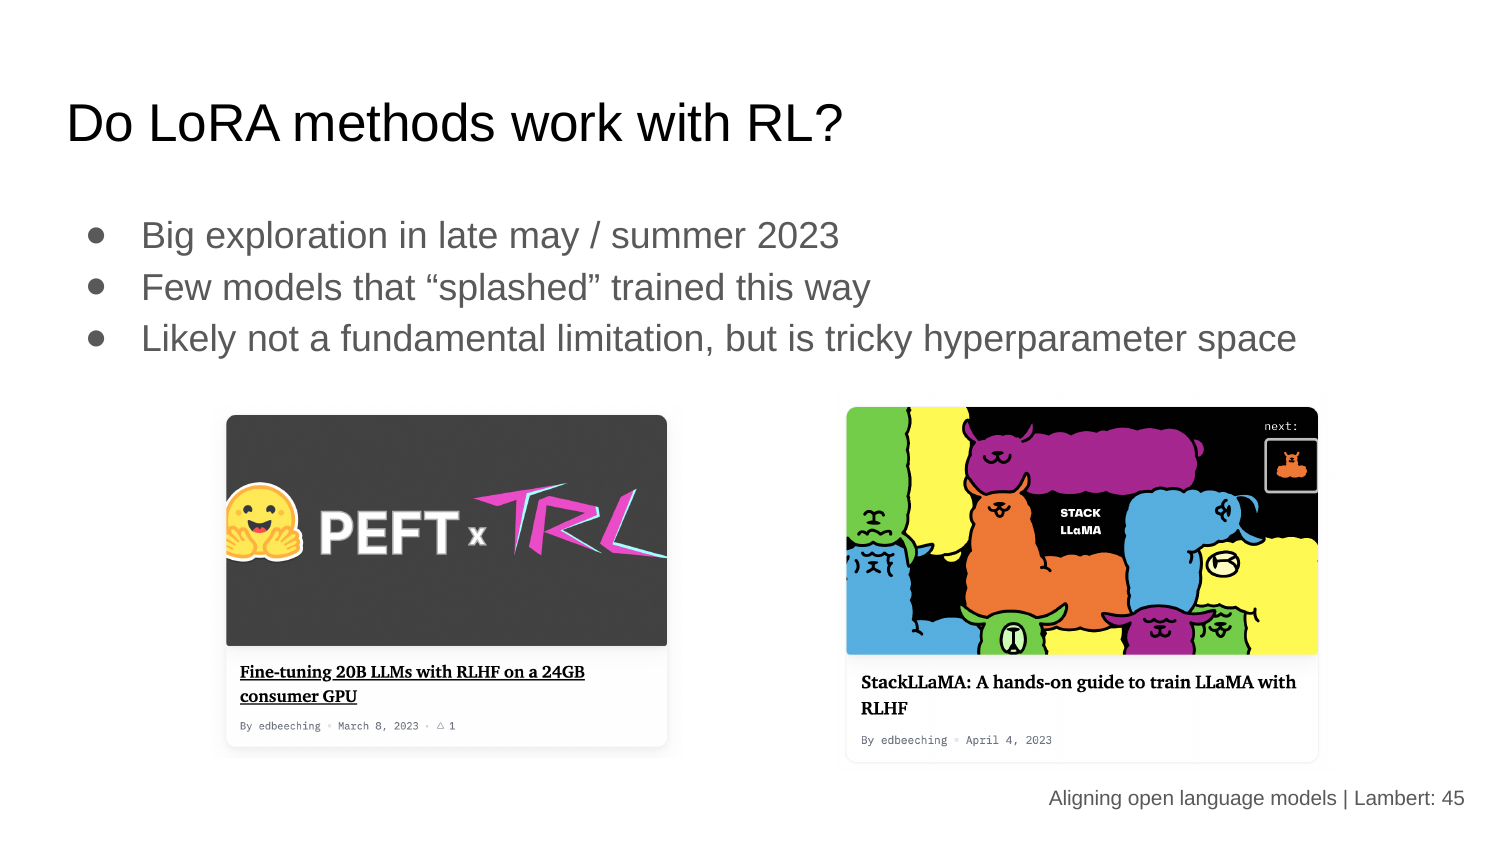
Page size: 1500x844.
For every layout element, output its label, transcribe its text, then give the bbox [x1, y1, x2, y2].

title Do LoRA methods work with RL? [51, 72, 1449, 167]
slide_number Aligning open language models | Lambert: ‹#› [917, 764, 1480, 830]
list Big exploration in late may / summer 2023 Few models that “splashed” trained this way Likely not a fundamental limitation, but is tricky hyperparameter space [51, 189, 1449, 750]
picture [833, 390, 1341, 771]
picture [210, 403, 683, 758]
